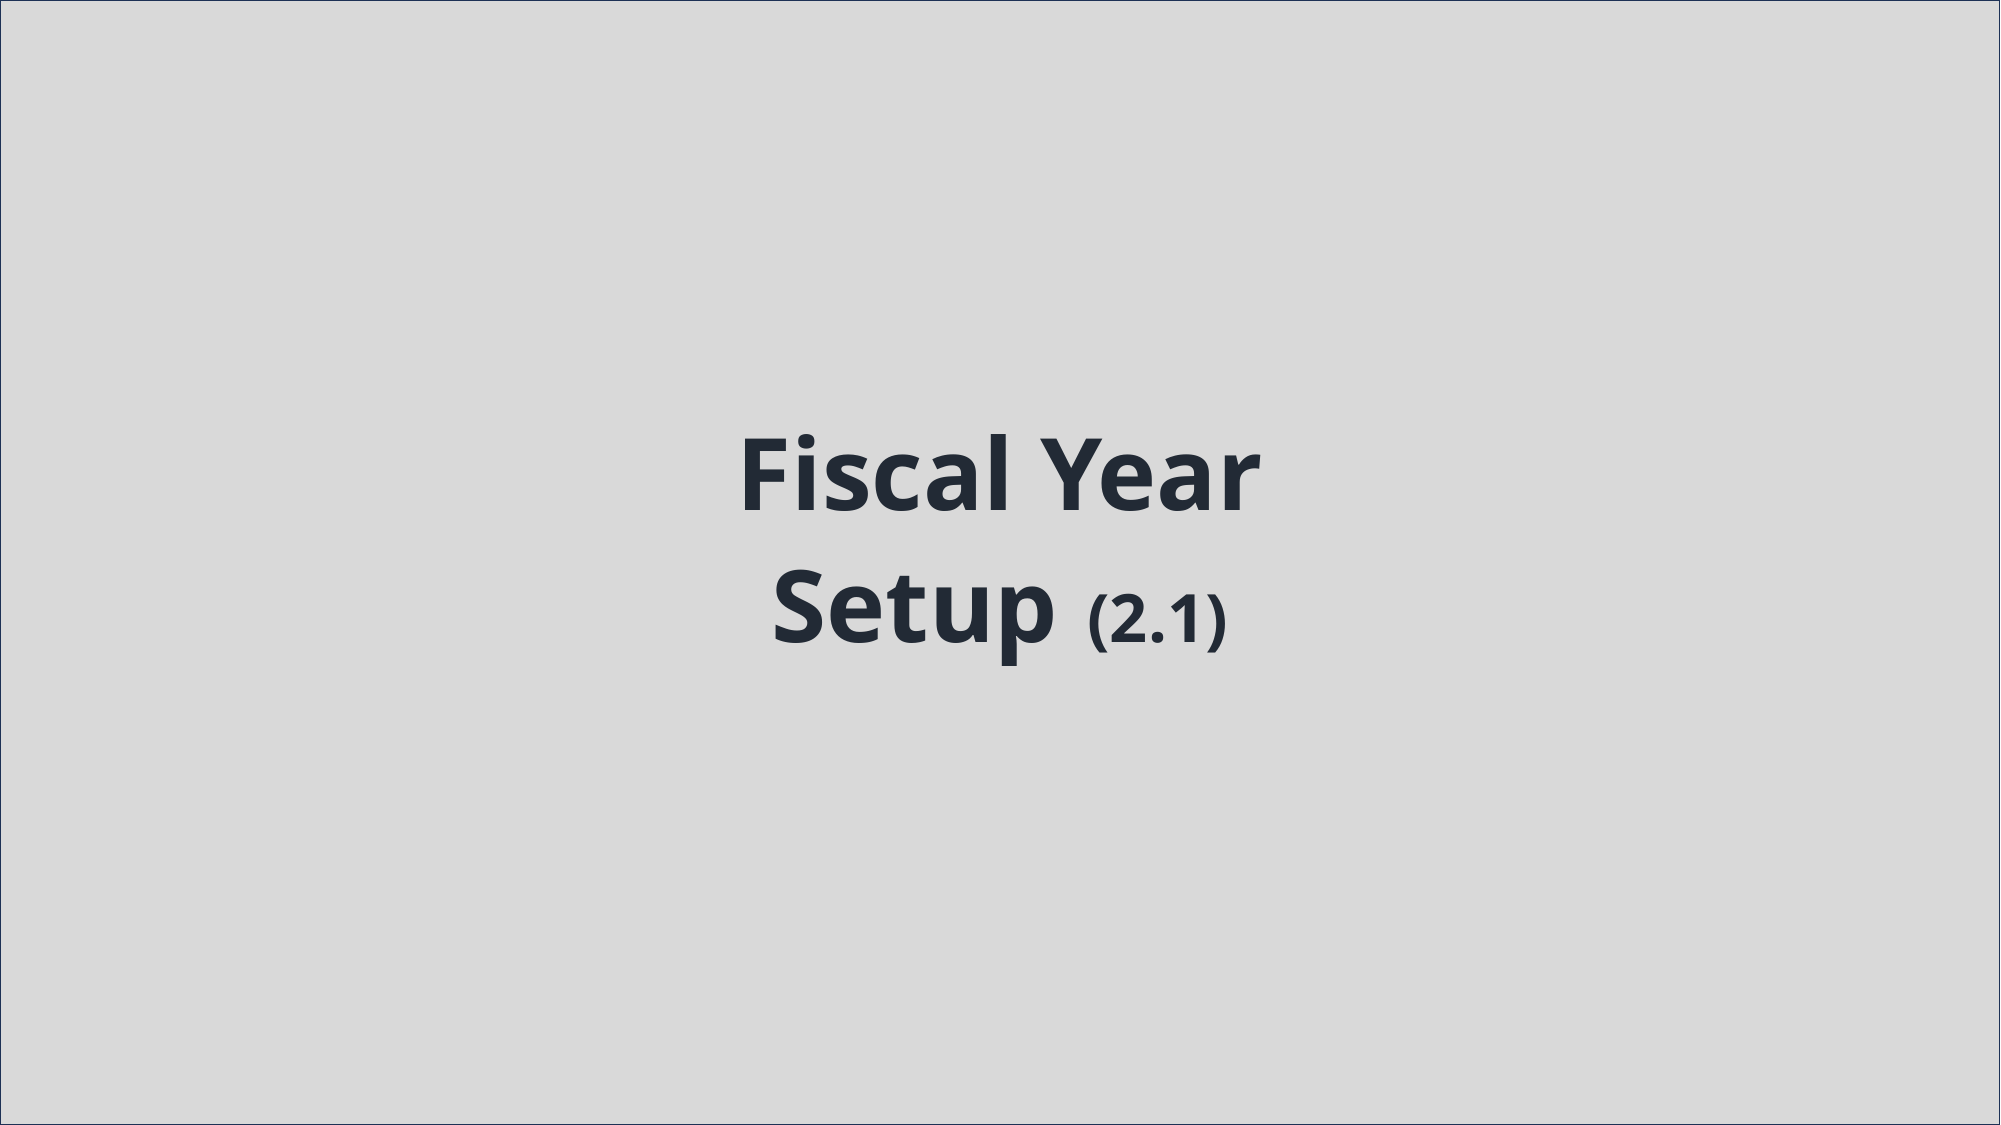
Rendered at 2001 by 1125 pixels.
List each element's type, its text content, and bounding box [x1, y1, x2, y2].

text_box Fiscal Year Setup (2.1) [697, 402, 1303, 673]
text_box [0, 0, 2000, 1125]
